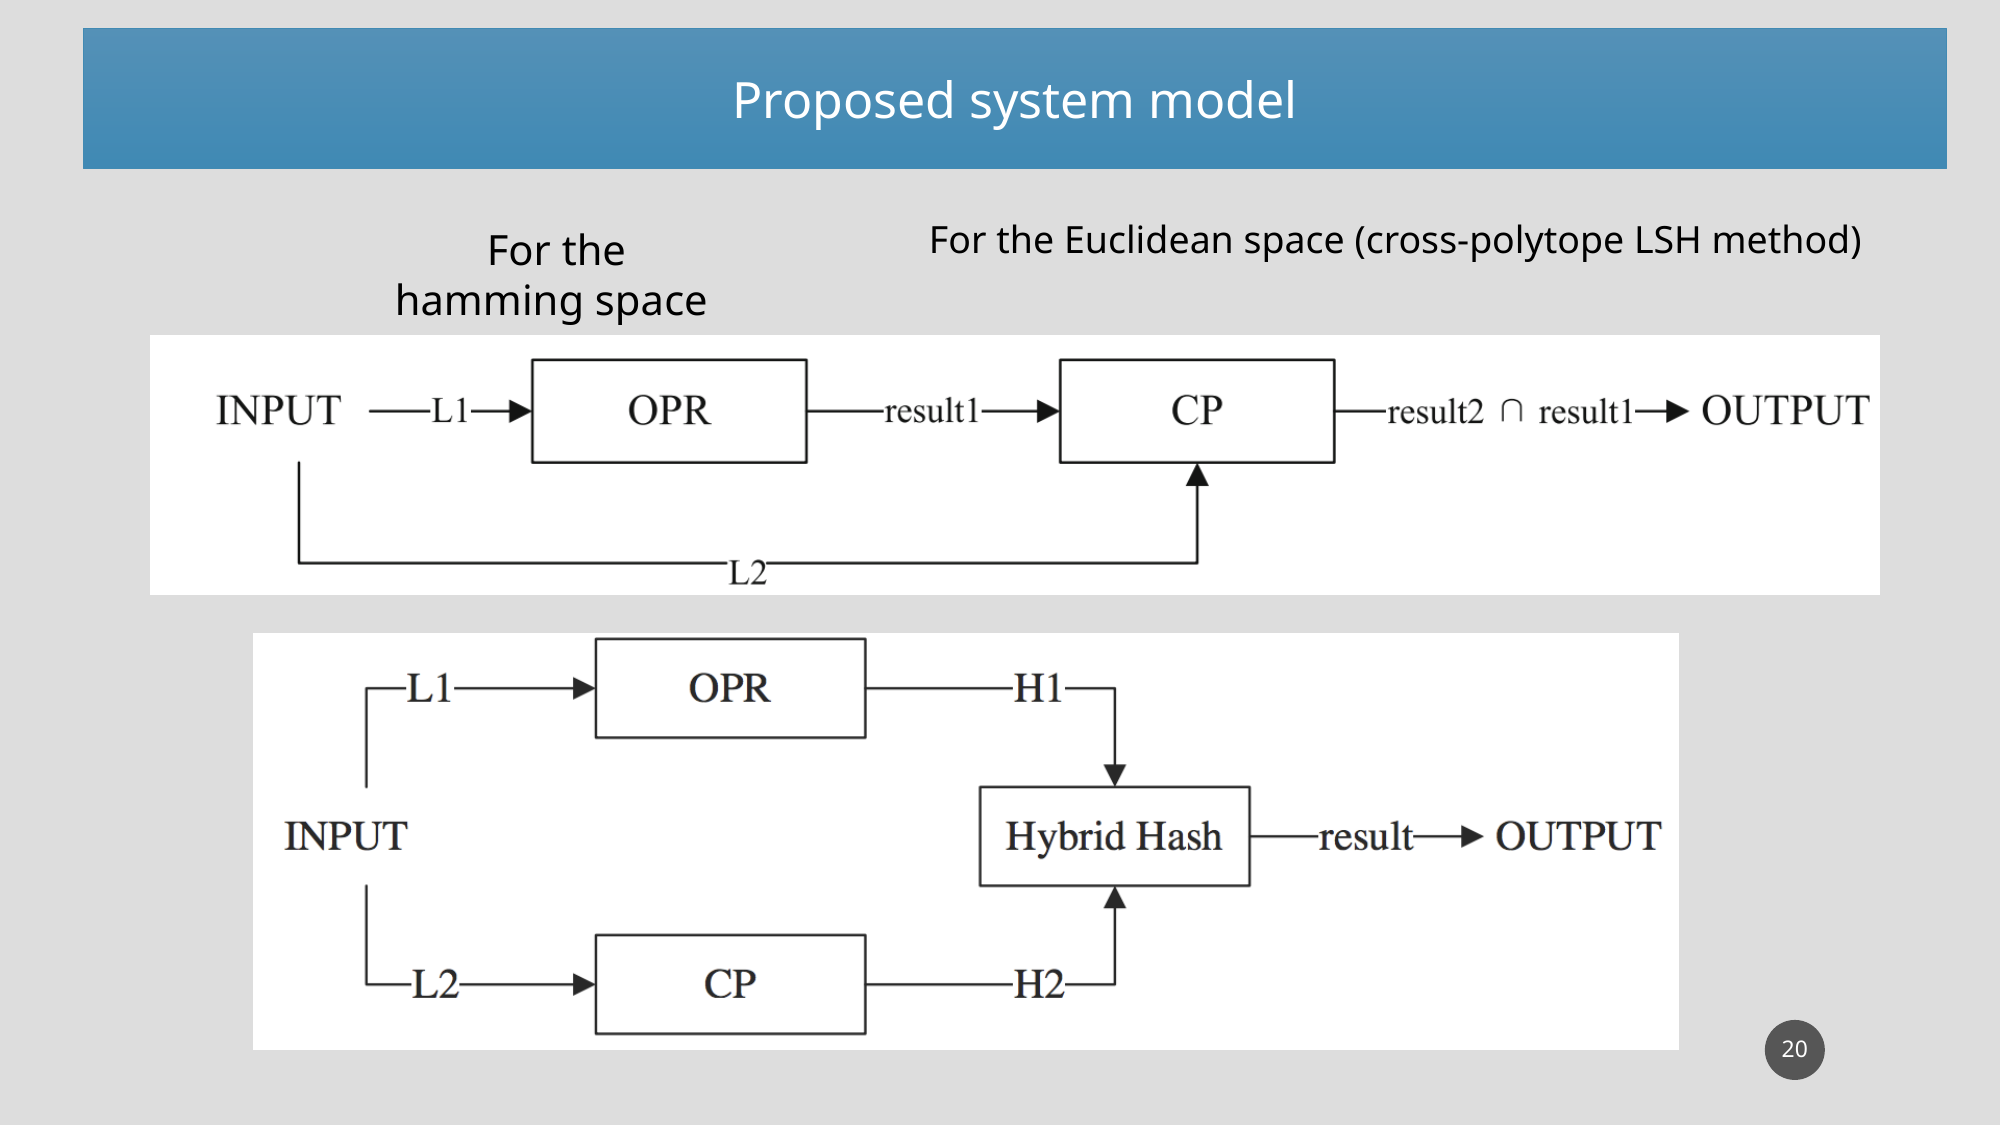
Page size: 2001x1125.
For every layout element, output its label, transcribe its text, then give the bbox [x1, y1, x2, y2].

picture [150, 335, 1880, 595]
slide_number 20 [1764, 1019, 1825, 1080]
text_box For the hamming space [377, 216, 736, 332]
picture [253, 633, 1679, 1050]
text_box For the Euclidean space (cross-polytope LSH method) [914, 208, 1878, 269]
text_box Proposed system model [83, 28, 1947, 169]
